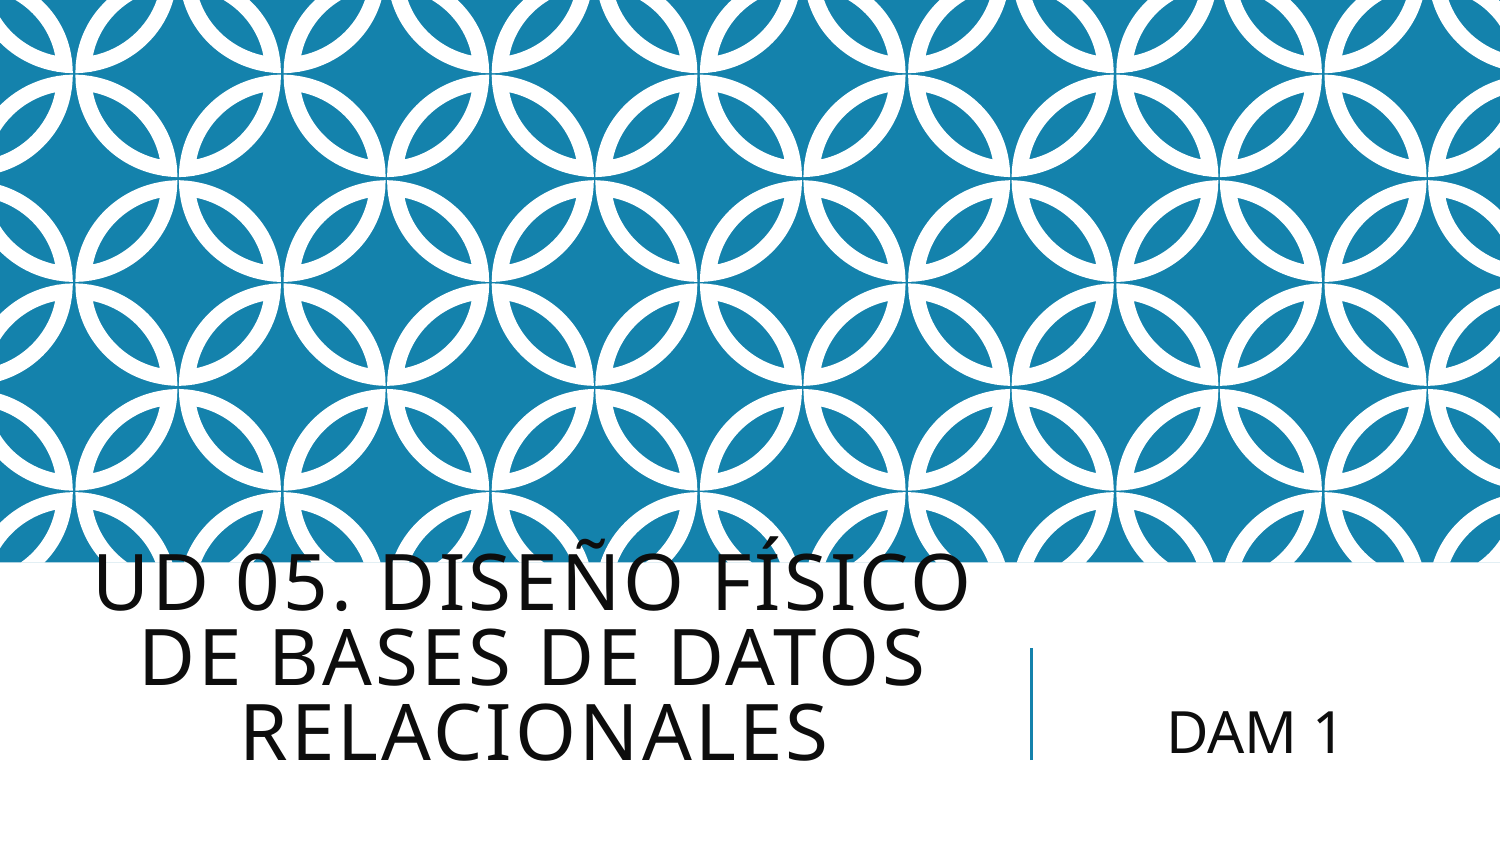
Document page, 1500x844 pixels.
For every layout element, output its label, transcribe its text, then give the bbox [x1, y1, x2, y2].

title Ud 05. diseño físico de bases de datos relacionales [56, 610, 1013, 791]
subtitle DAM 1 [1059, 610, 1454, 791]
